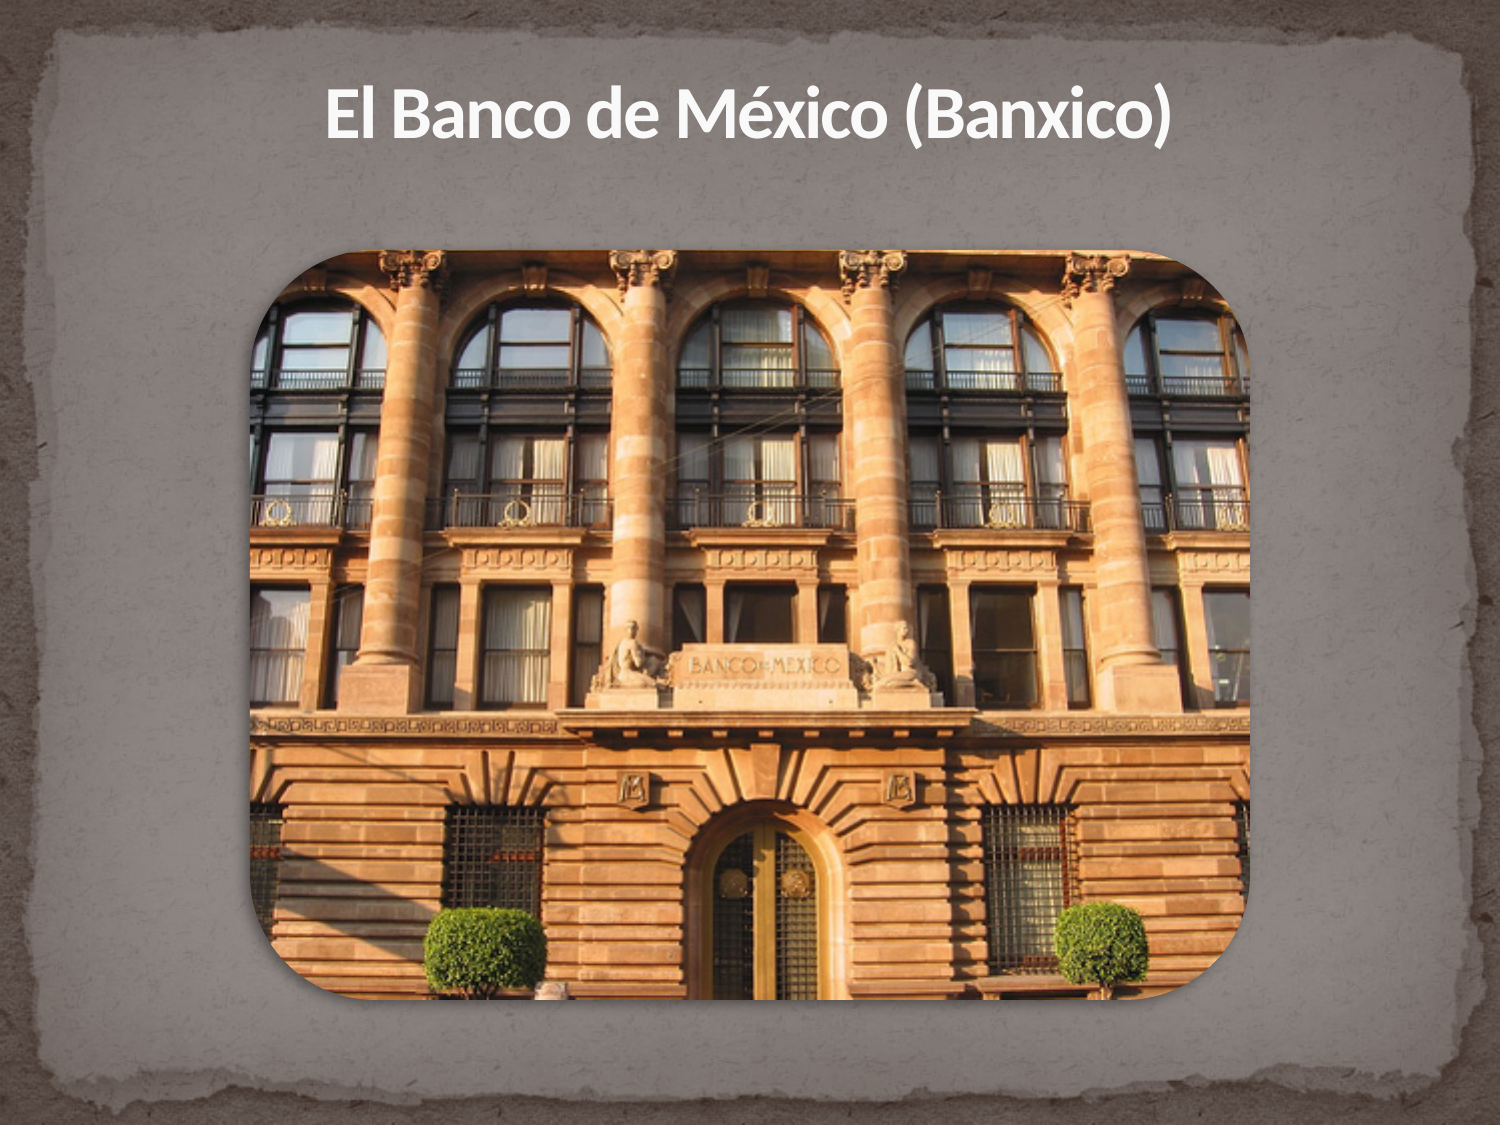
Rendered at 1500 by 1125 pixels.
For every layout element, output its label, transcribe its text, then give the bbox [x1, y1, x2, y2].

title El Banco de México (Banxico) [74, 24, 1425, 161]
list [249, 249, 1251, 1001]
